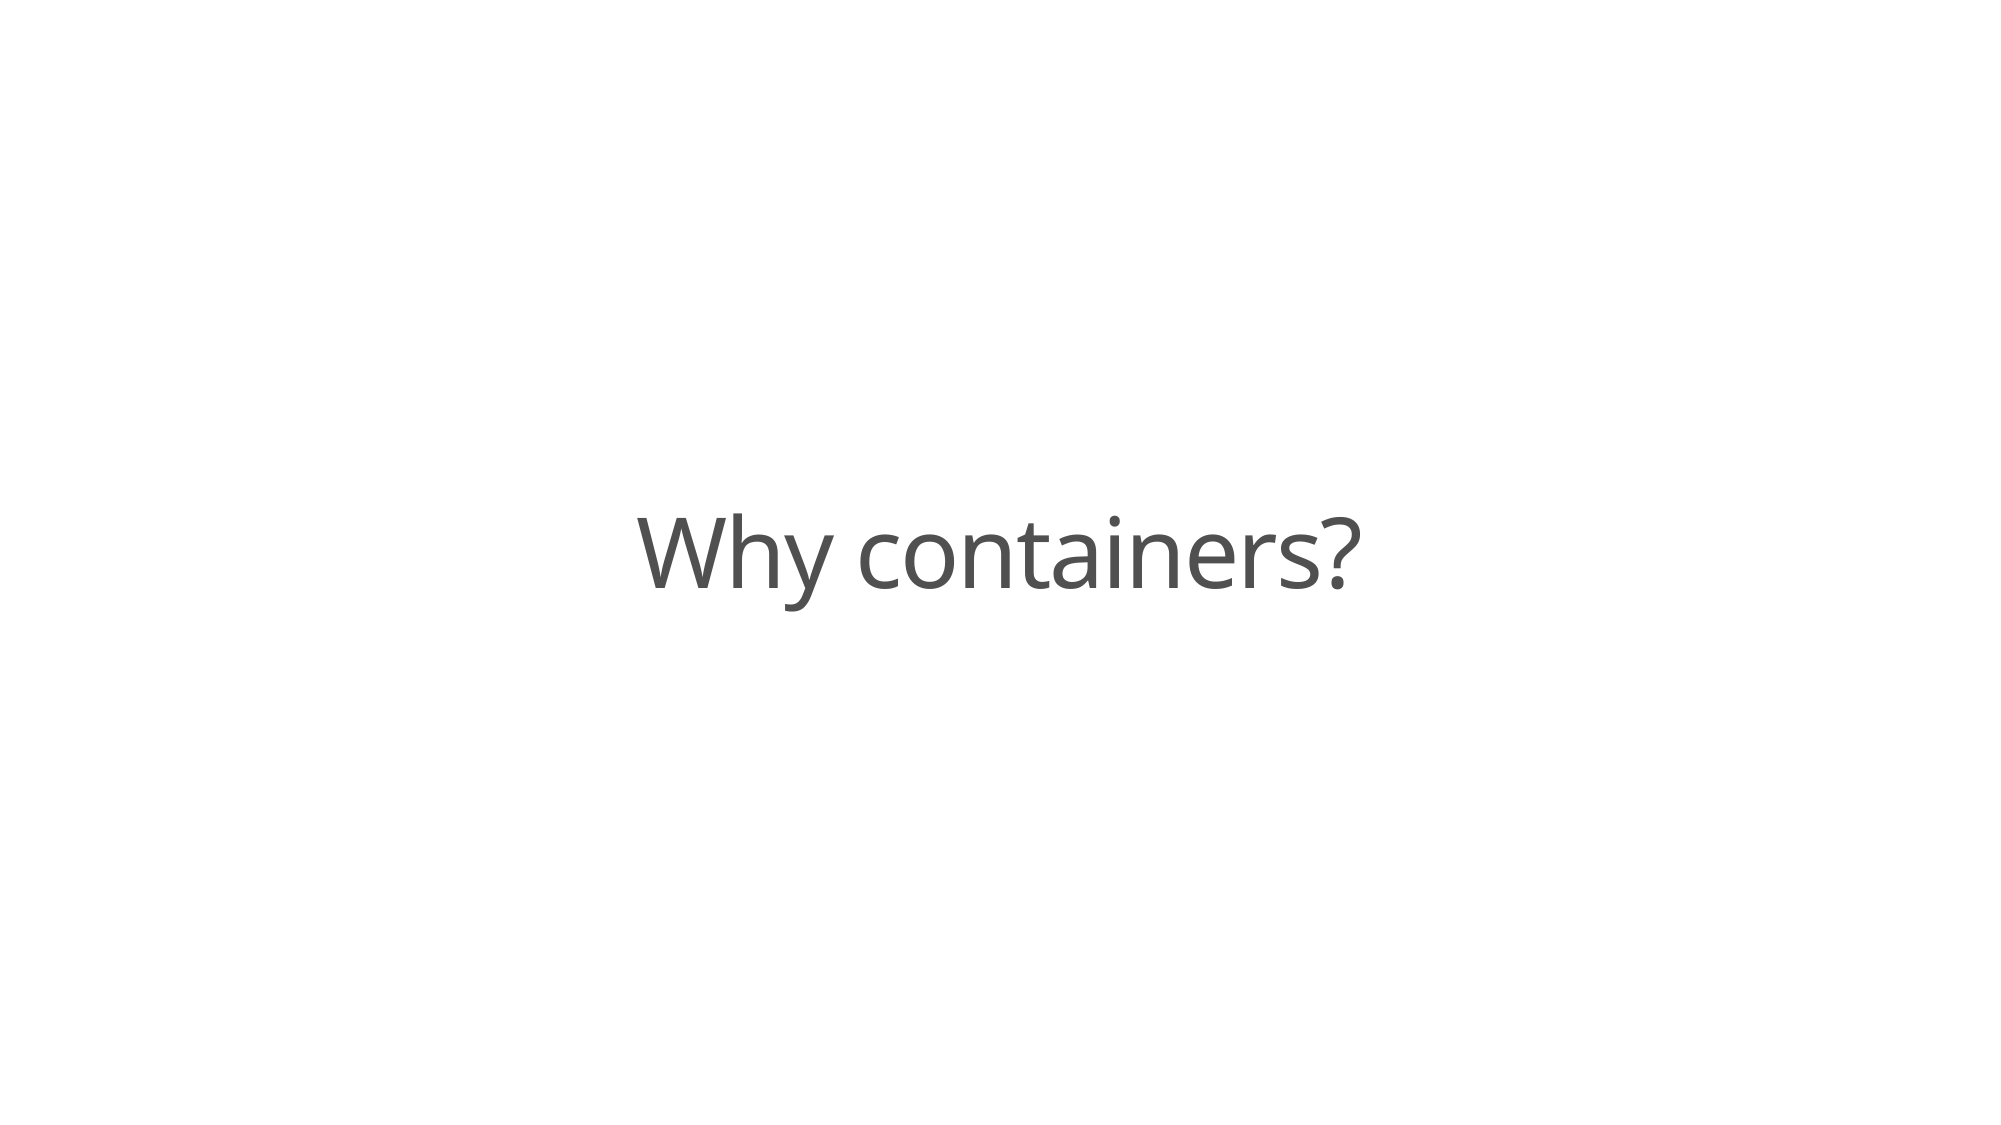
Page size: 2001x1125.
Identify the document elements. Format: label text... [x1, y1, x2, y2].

title Why containers? [7, 488, 1993, 642]
